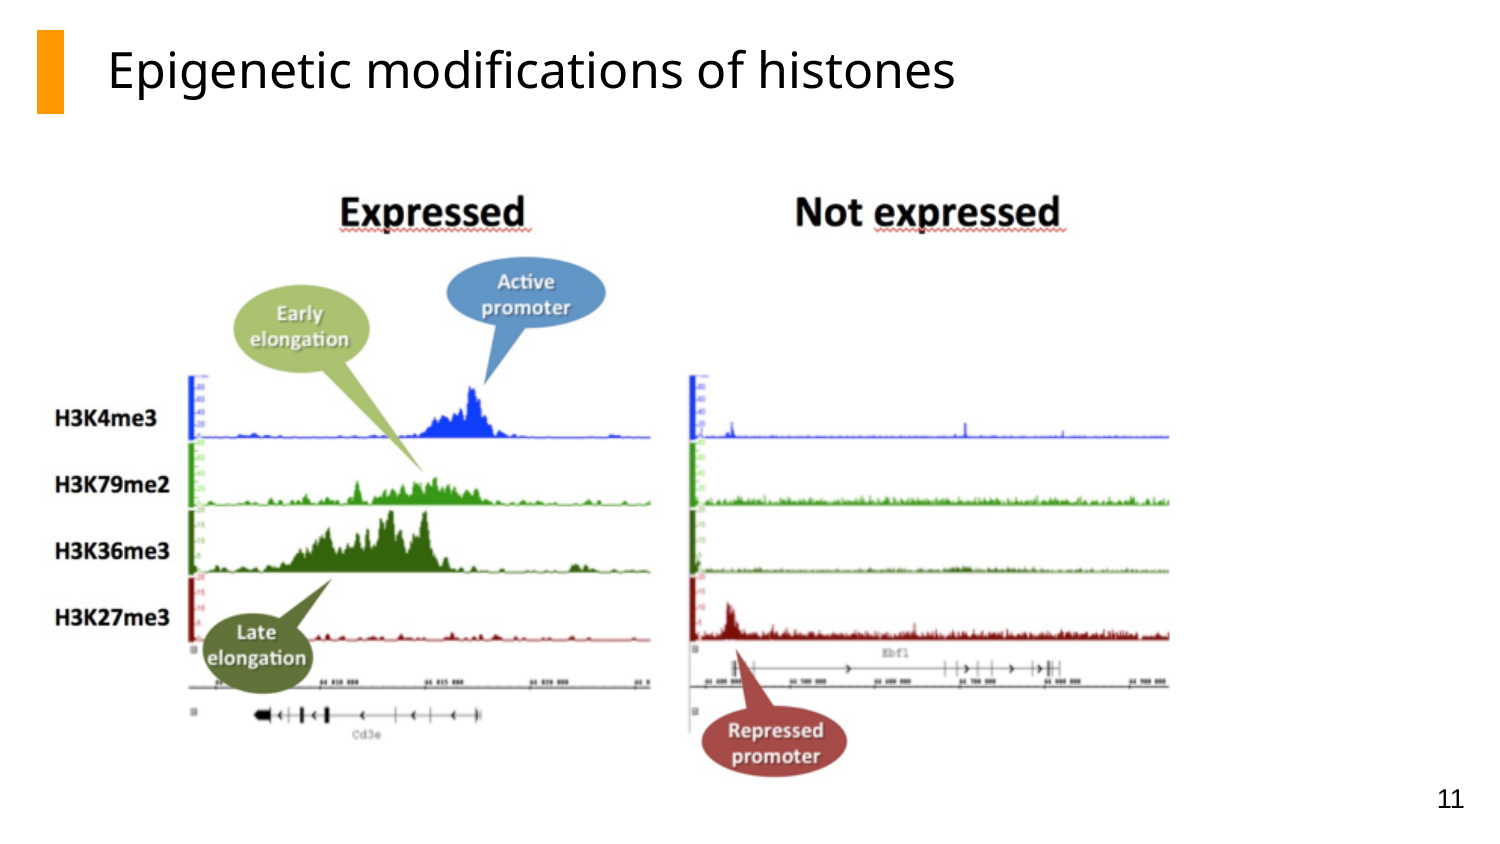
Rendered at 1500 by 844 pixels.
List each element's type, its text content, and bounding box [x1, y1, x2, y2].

picture [46, 139, 1185, 821]
slide_number ‹#› [1389, 764, 1480, 830]
title Epigenetic modifications of histones [92, 23, 1491, 117]
